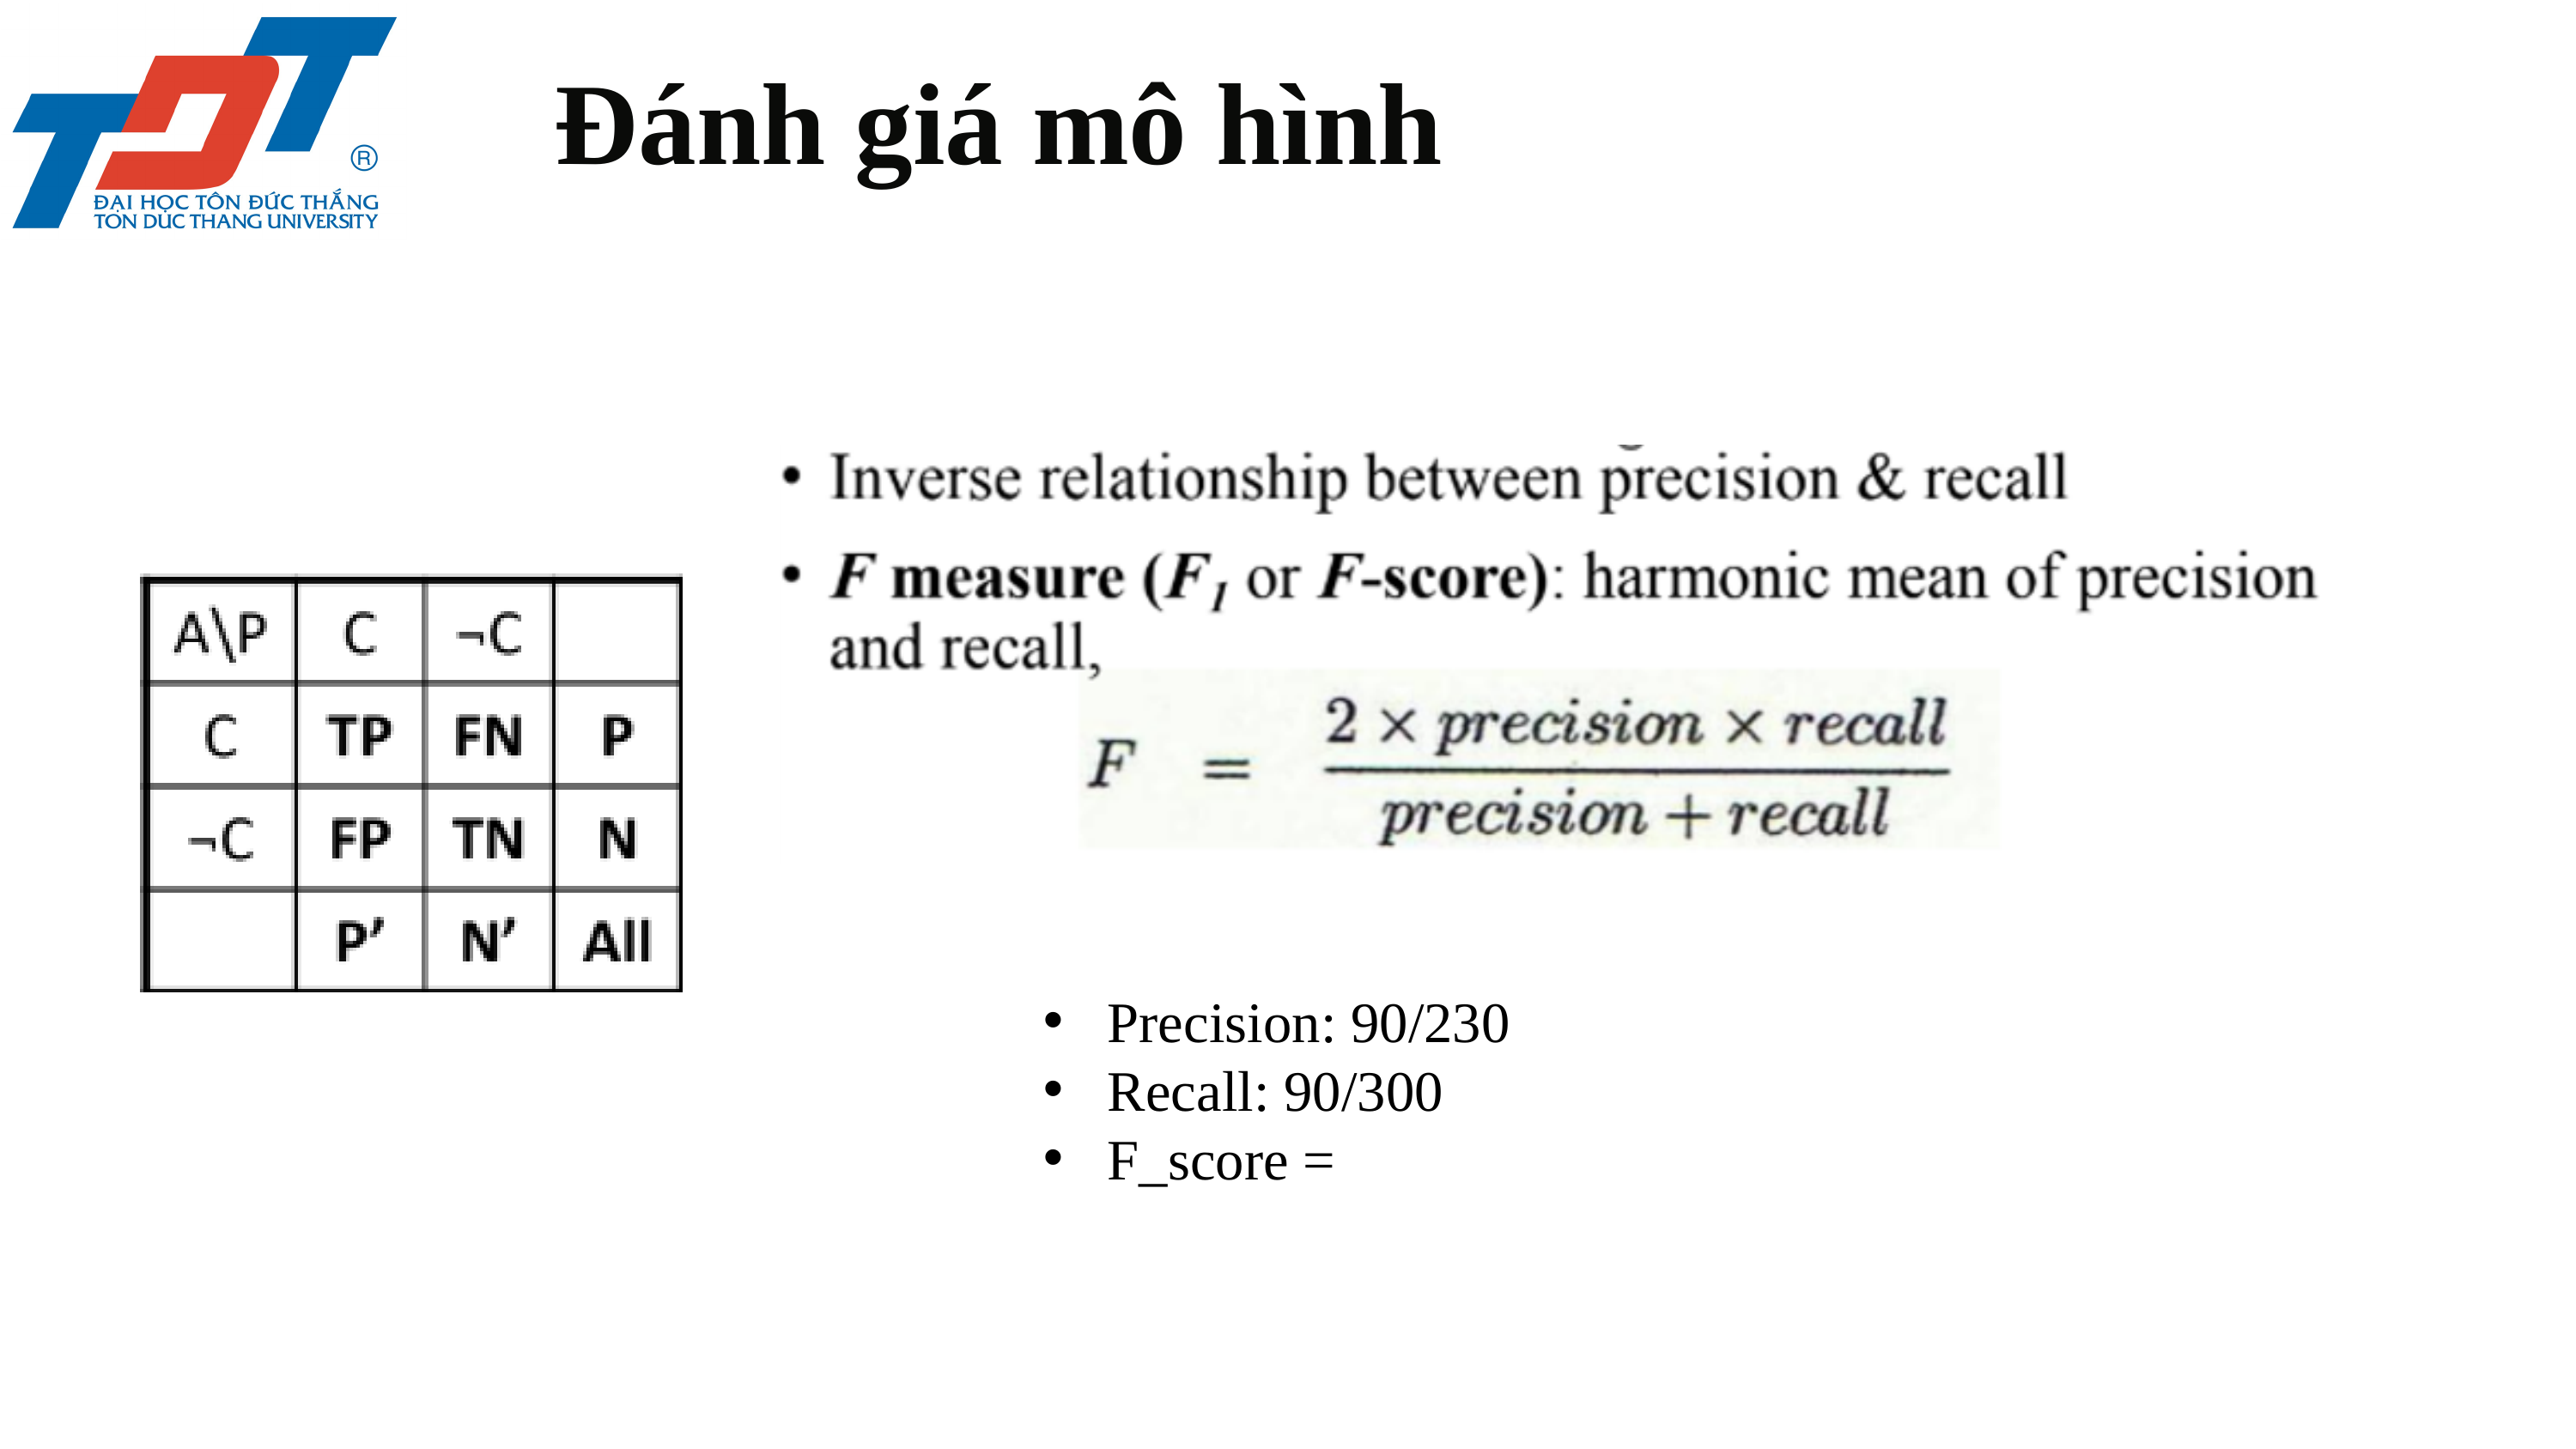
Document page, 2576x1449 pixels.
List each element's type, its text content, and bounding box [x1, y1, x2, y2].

picture [140, 573, 683, 993]
picture [779, 445, 2440, 864]
text_box [1, 3, 407, 239]
text_box Đánh giá mô hình [554, 48, 2436, 188]
